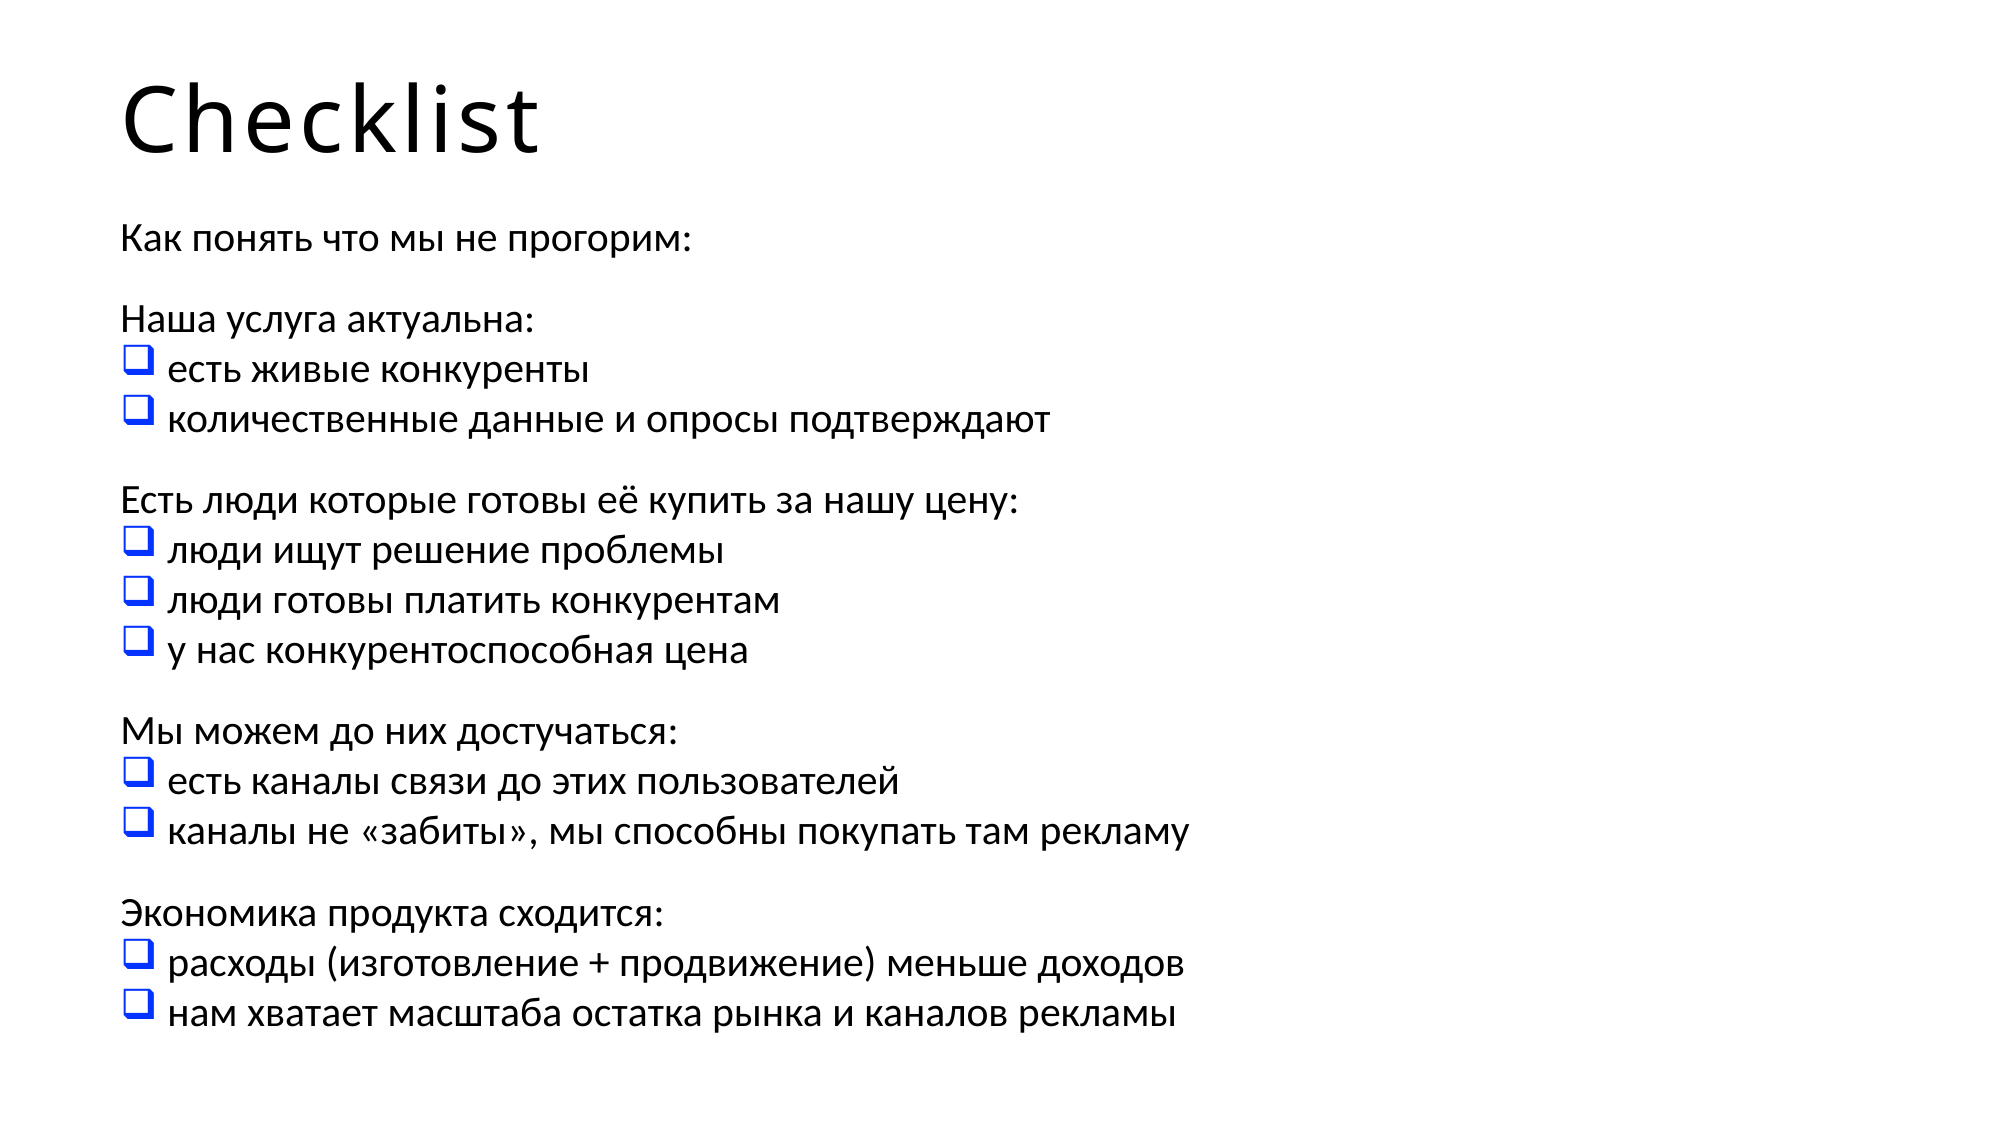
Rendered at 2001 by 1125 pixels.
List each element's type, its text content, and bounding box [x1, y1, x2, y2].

title Checklist [117, 19, 1491, 211]
text_box Как понять что мы не прогорим: Наша услуга актуальна: есть живые конкуренты количественные данные и опросы подтверждают Есть люди которые готовы её купить за нашу цену: люди ищут решение проблемы люди готовы платить конкурентам у нас конкурентоспособная цена Мы можем до них достучаться: есть каналы связи до этих пользователей каналы не «забиты», мы способны покупать там рекламу Экономика продукта сходится: расходы (изготовление + продвижение) меньше доходов нам хватает масштаба остатка рынка и каналов рекламы [117, 206, 1514, 1102]
